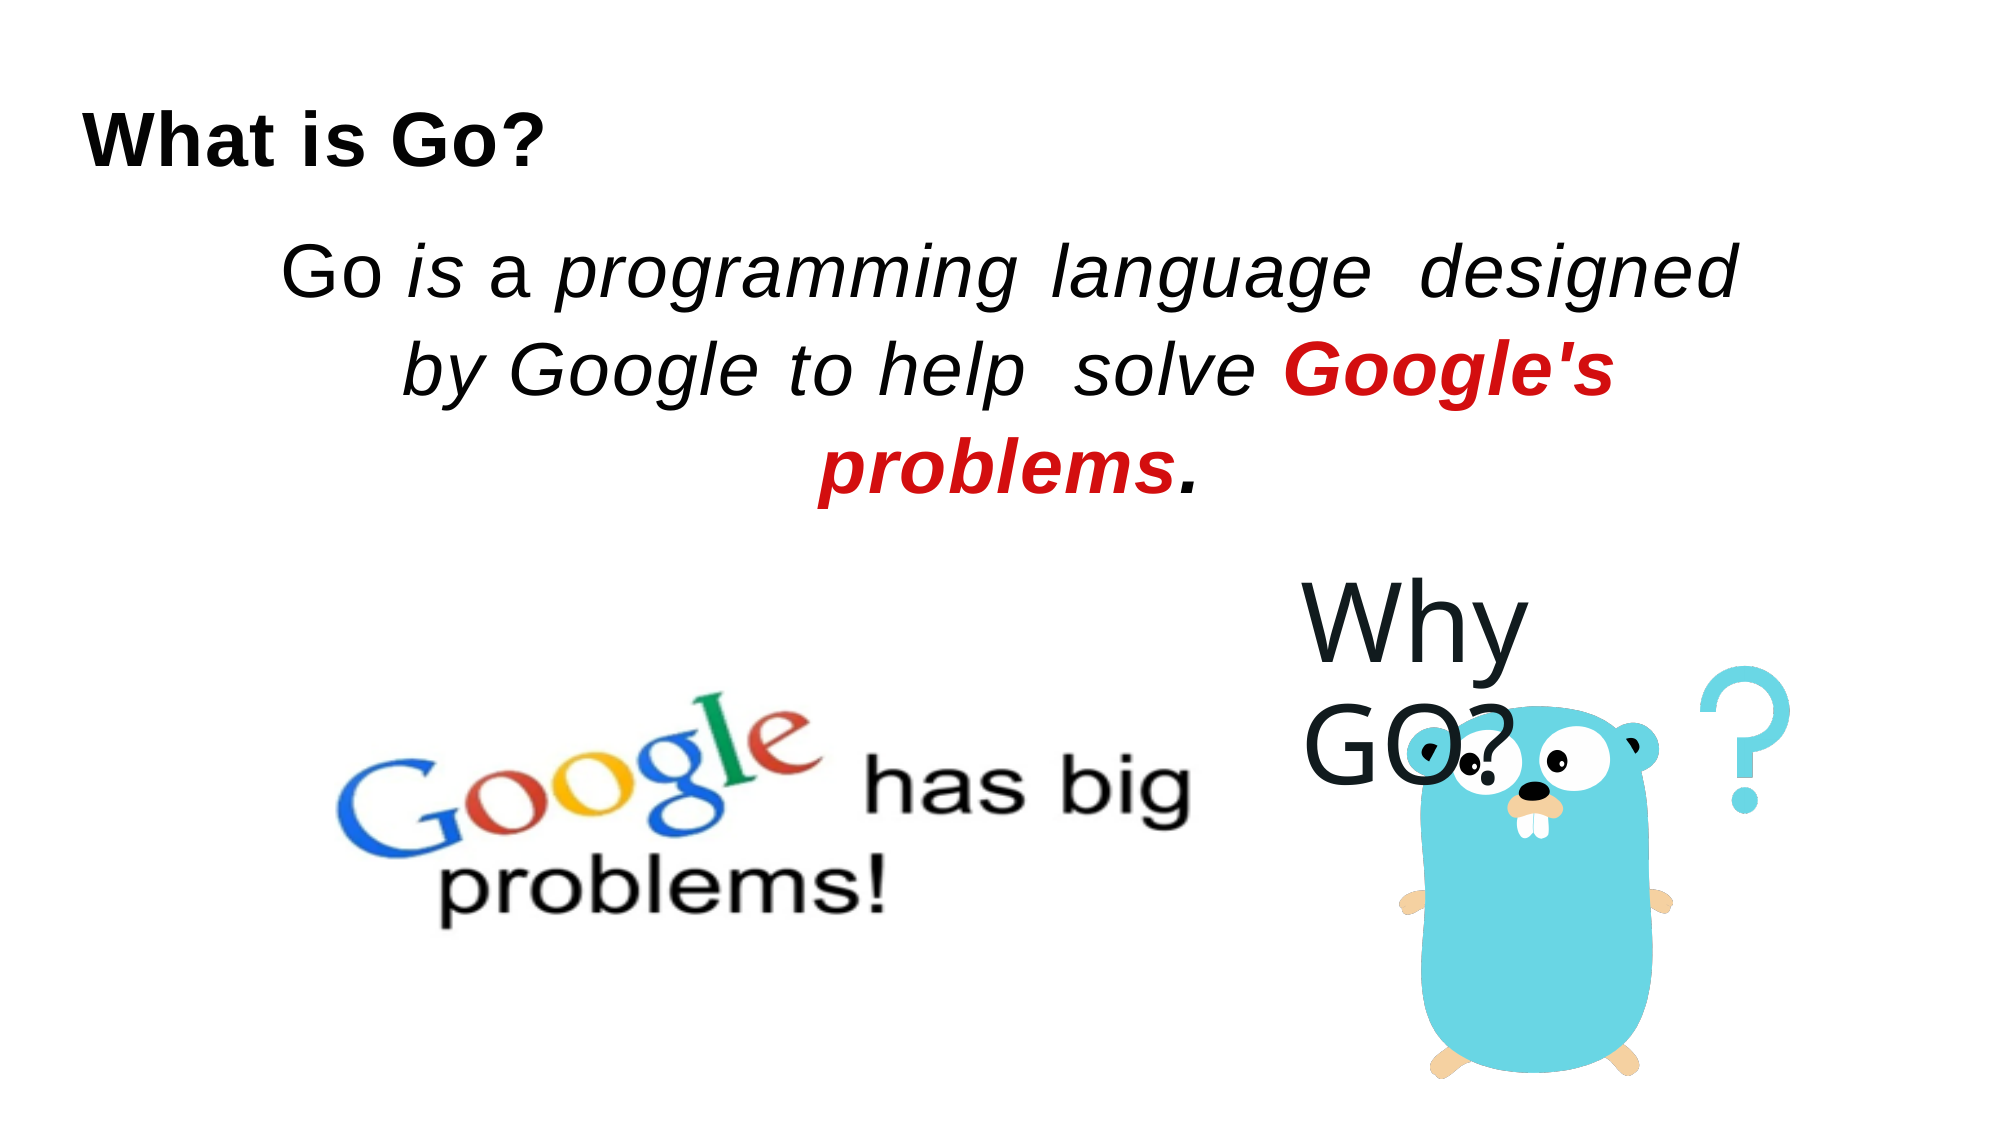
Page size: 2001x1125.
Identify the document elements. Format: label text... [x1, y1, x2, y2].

text_box Why GO? [1300, 562, 1772, 807]
picture [1339, 644, 1840, 1090]
text_box What is Go? [80, 86, 554, 182]
picture [334, 681, 1284, 951]
text_box Go is a programming language designed by Google to help solve Google's problems. [256, 212, 1763, 509]
